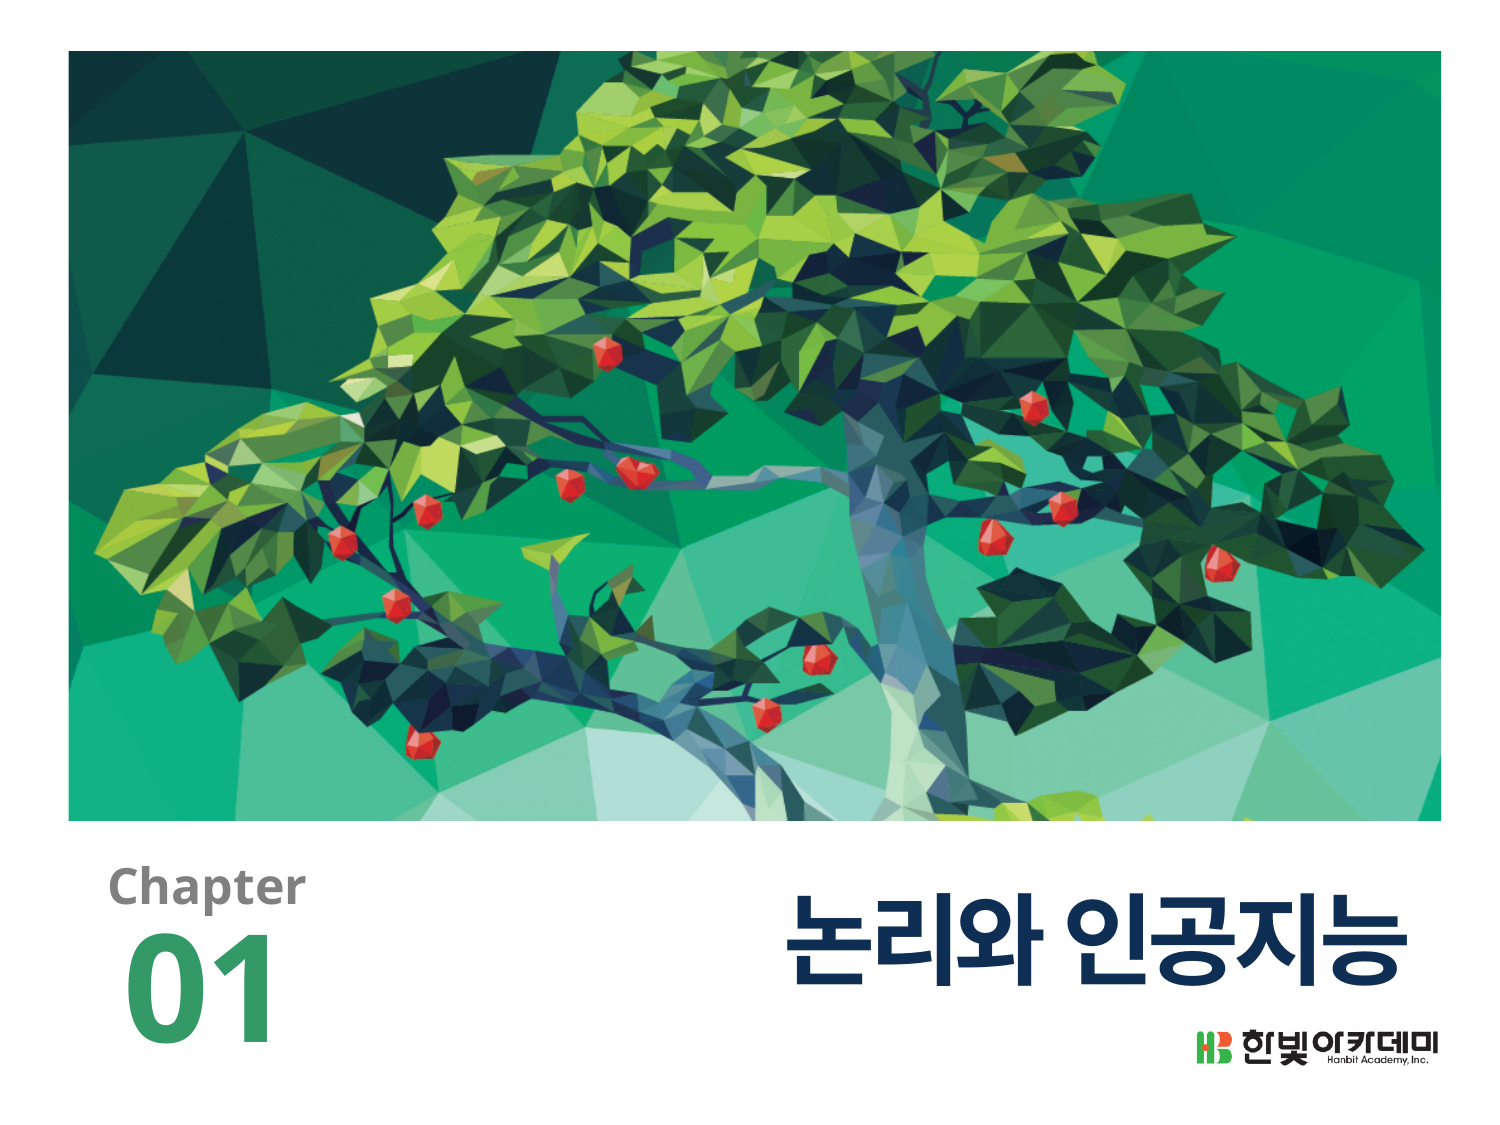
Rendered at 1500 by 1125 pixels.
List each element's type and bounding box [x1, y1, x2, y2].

picture [1193, 1027, 1442, 1070]
picture [68, 51, 1442, 821]
